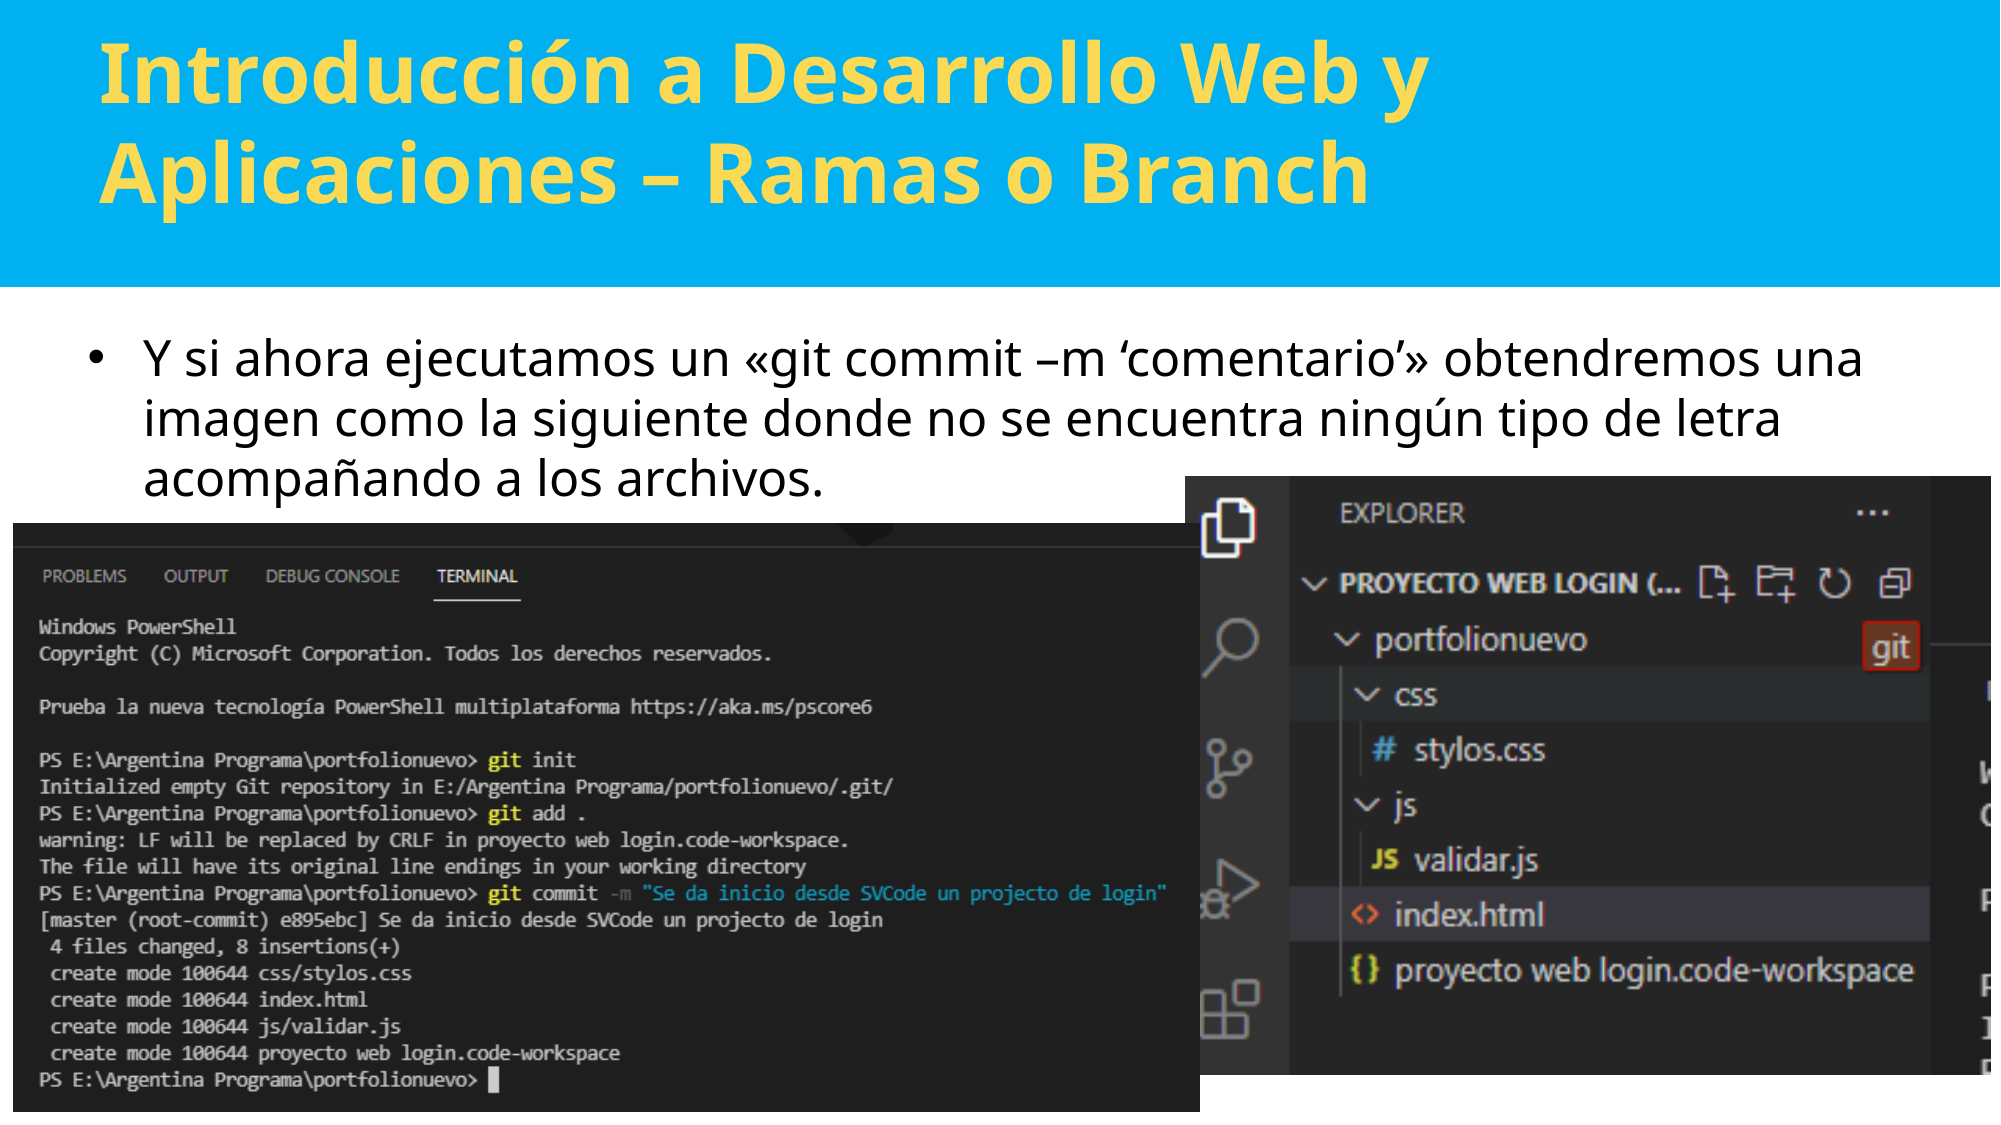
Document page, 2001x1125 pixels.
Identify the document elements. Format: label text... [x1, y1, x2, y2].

text_box [0, 0, 2000, 287]
picture [12, 476, 1992, 1112]
text_box Introducción a Desarrollo Web y Aplicaciones – Ramas o Branch [92, 13, 1901, 211]
text_box Y si ahora ejecutamos un «git commit –m ‘comentario’» obtendremos una imagen como la siguiente donde no se encuentra ningún tipo de letra acompañando a los archivos. [67, 289, 1971, 522]
